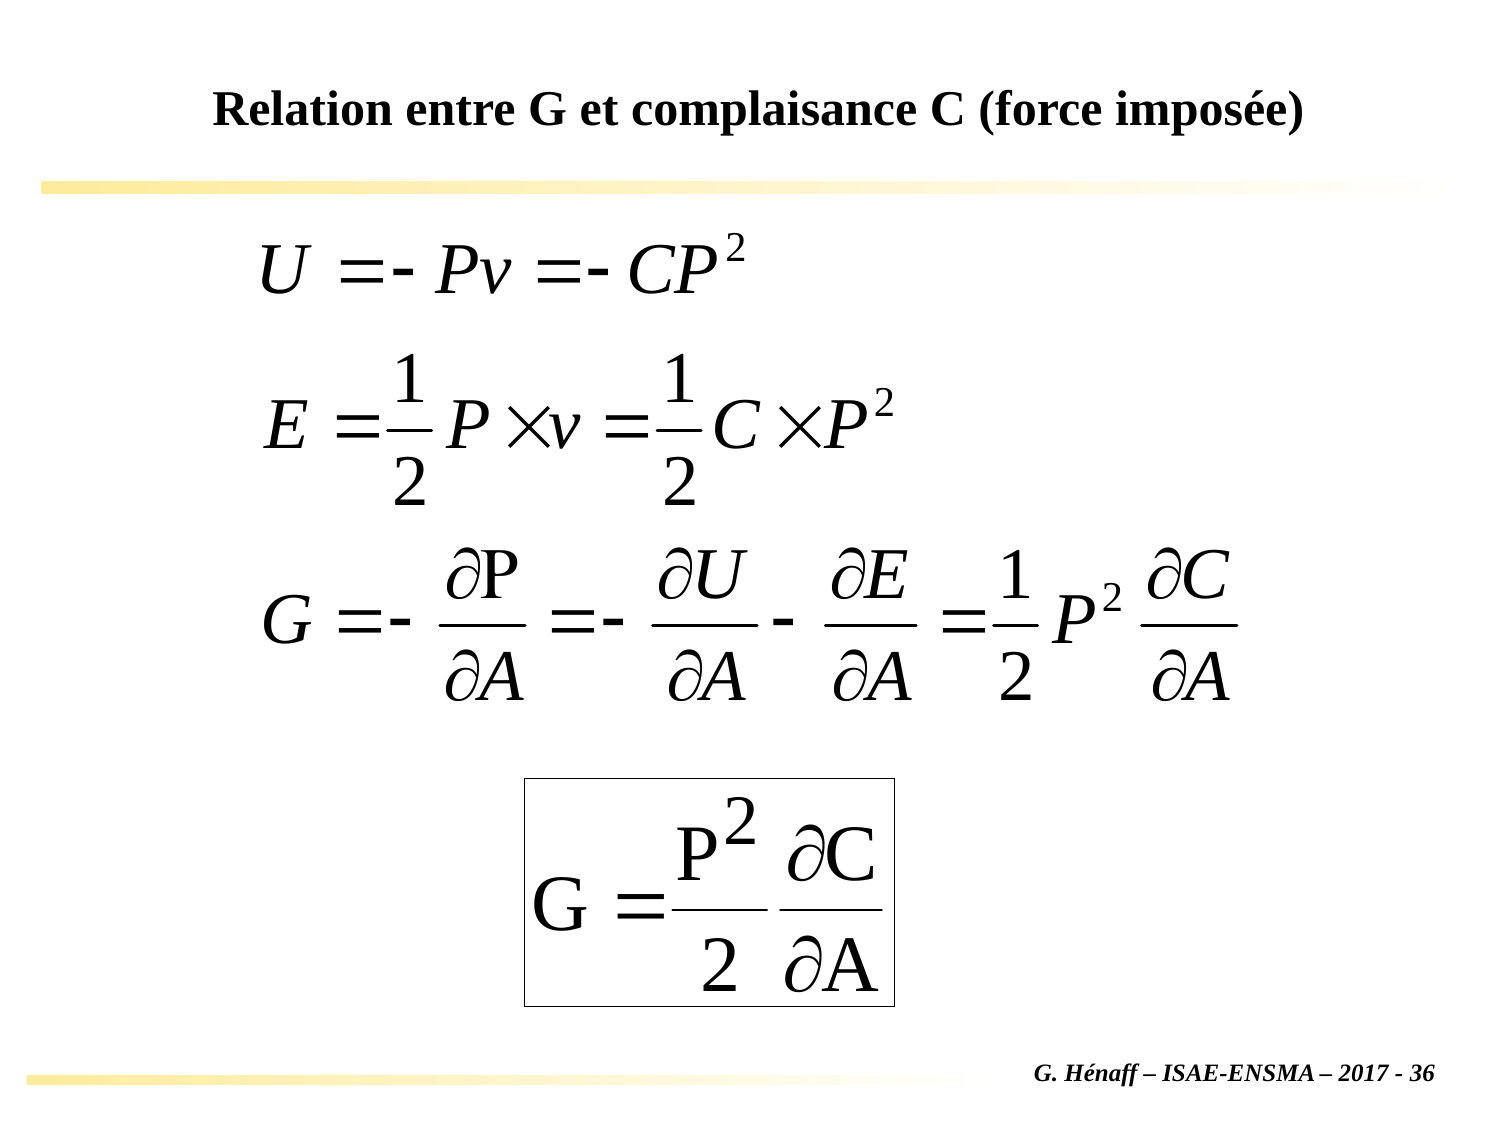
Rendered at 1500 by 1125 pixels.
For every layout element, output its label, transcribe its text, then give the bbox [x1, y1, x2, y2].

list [251, 211, 1254, 717]
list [524, 778, 895, 1006]
title Relation entre G et complaisance C (force imposée) [121, 31, 1397, 179]
